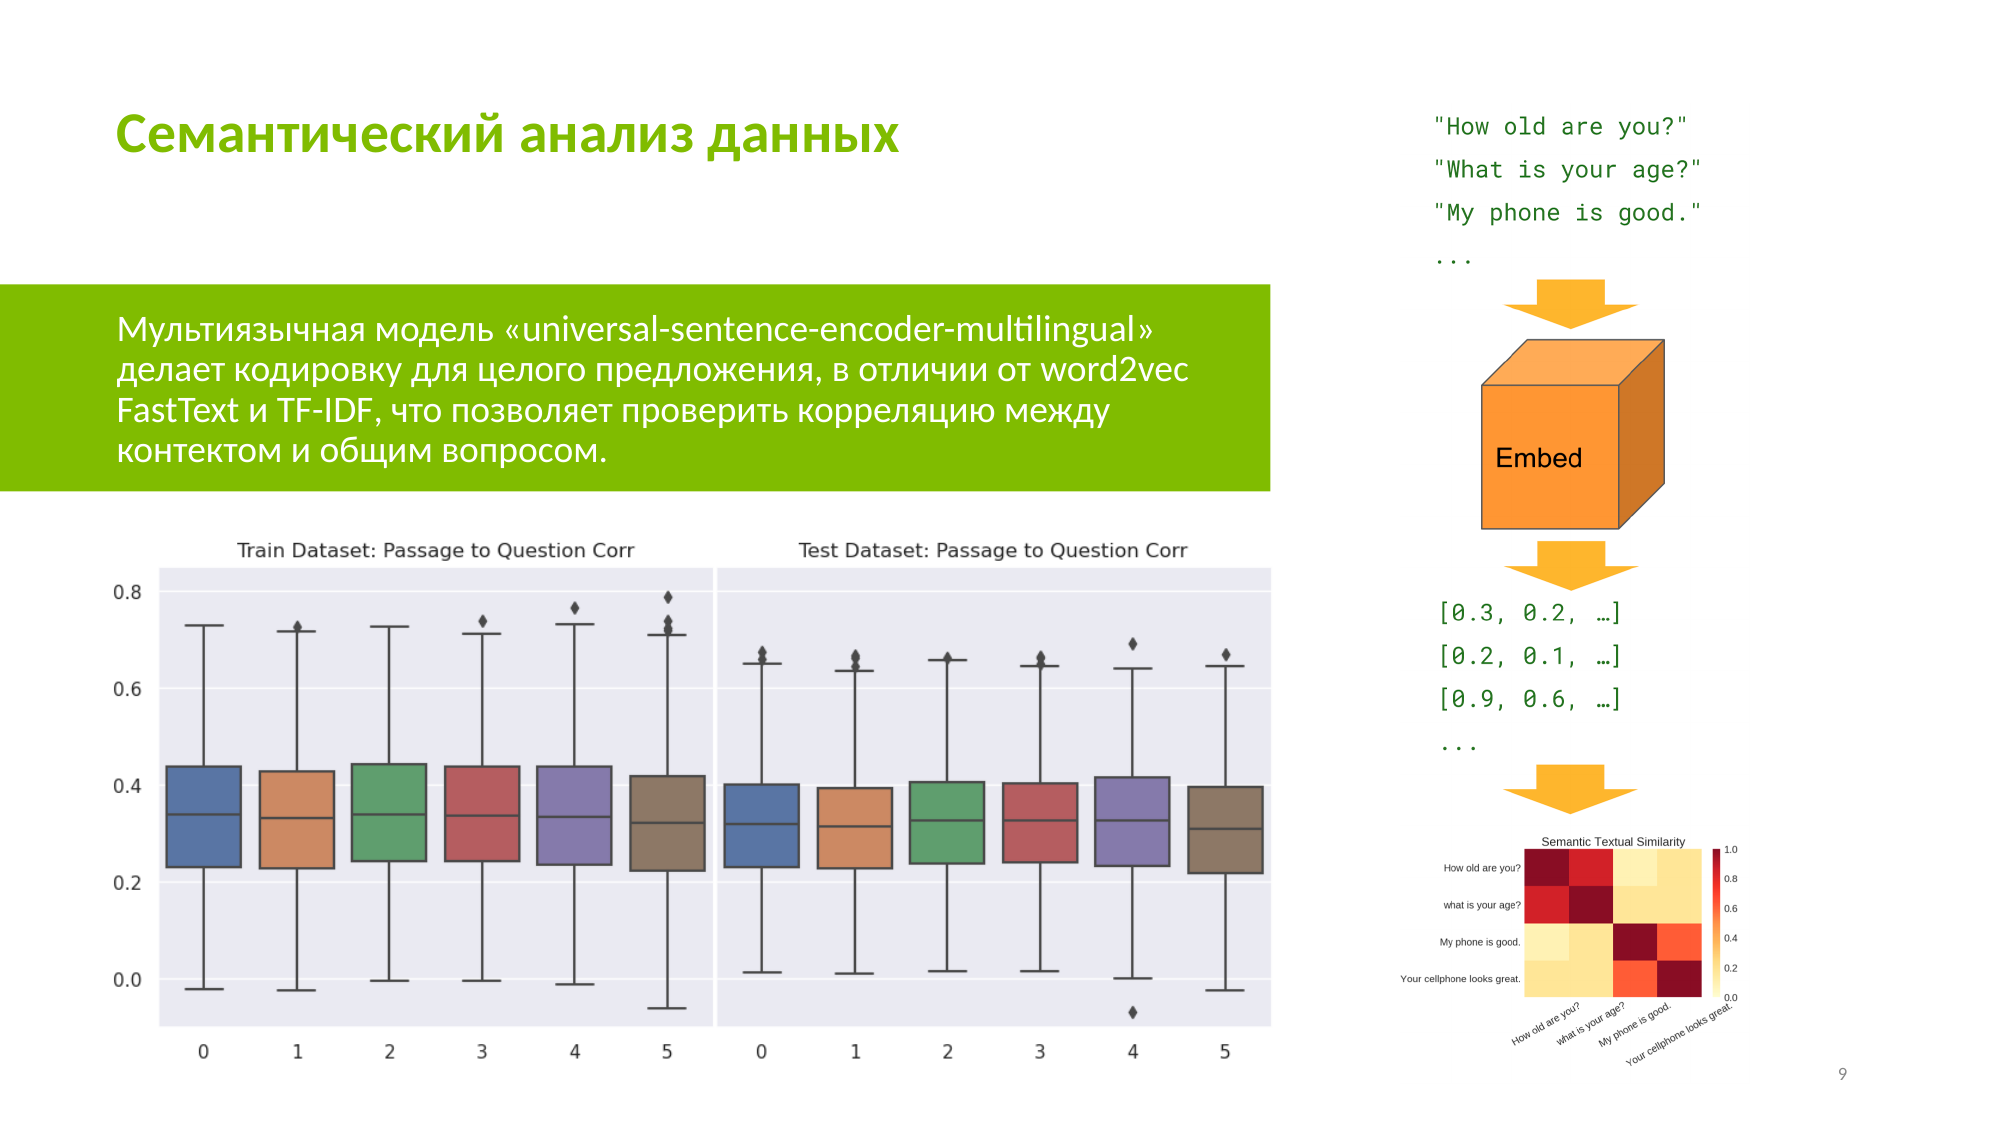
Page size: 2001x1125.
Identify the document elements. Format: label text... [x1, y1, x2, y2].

slide_number 9 [1749, 1042, 1863, 1103]
picture [1399, 102, 1751, 1084]
text_box Мультиязычная модель «universal-sentence-encoder-multilingual» делает кодировку для целого предложения, в отличии от word2vec FastText и TF-IDF, что позволяет проверить корреляцию между контектом и общим вопросом. [101, 301, 1245, 479]
picture [101, 531, 1283, 1073]
title Семантический анализ данных [101, 103, 1045, 200]
